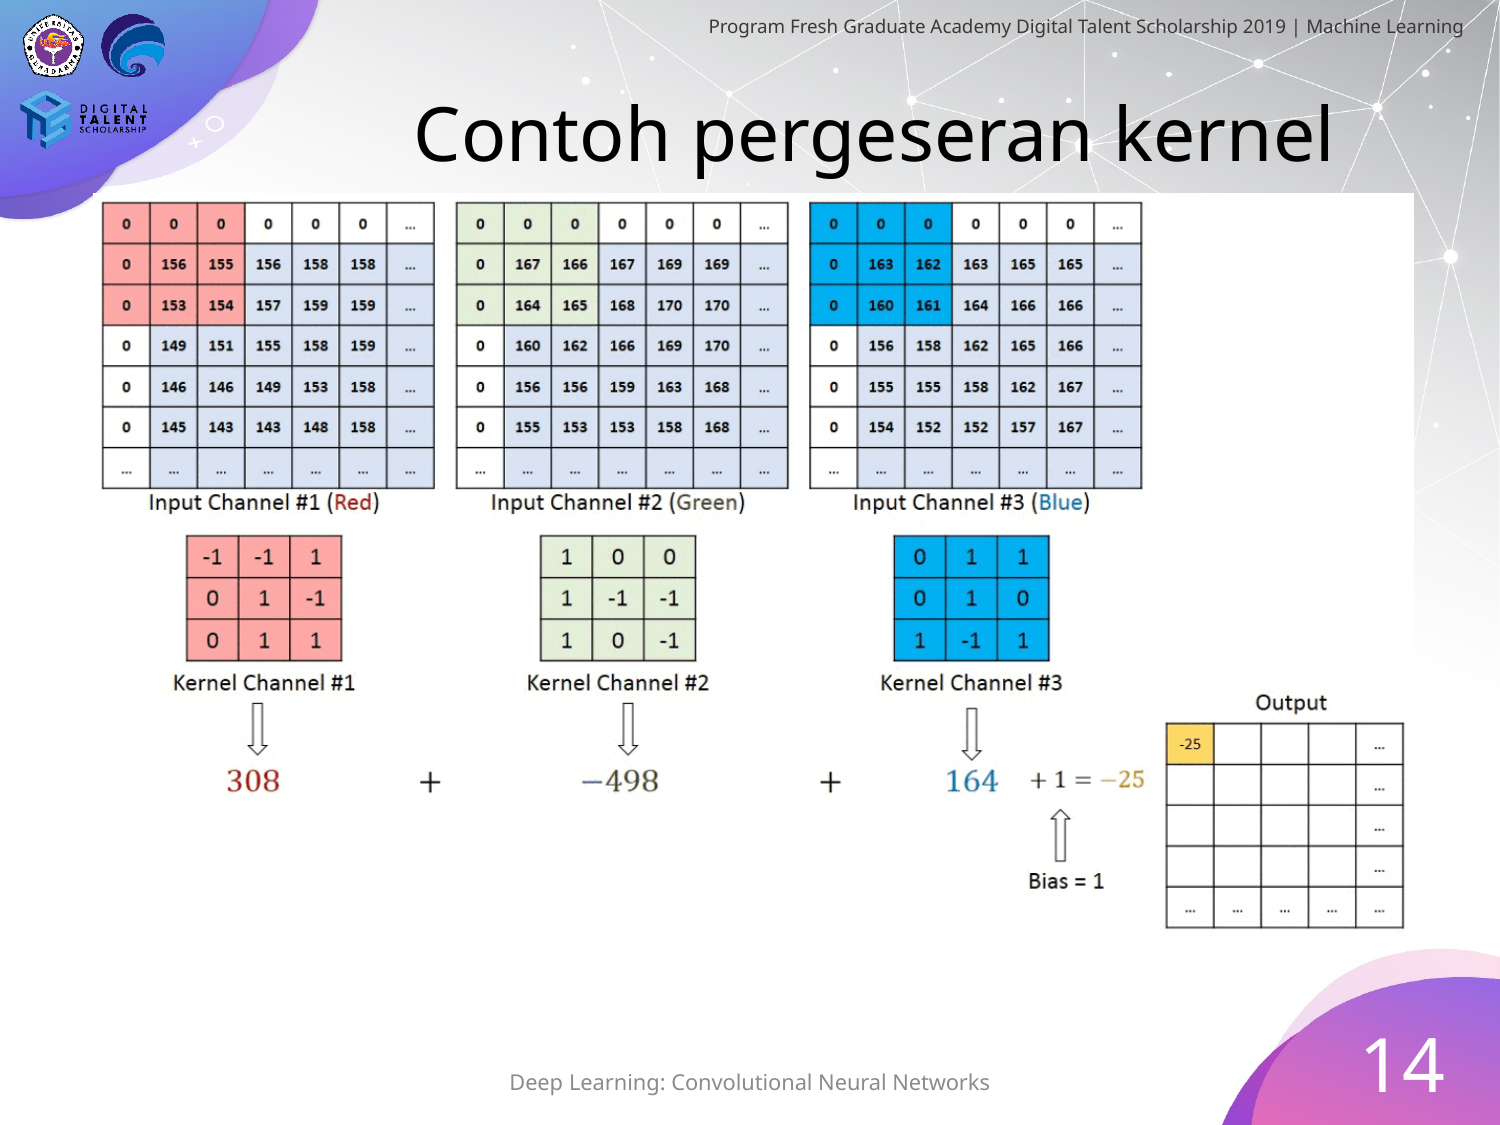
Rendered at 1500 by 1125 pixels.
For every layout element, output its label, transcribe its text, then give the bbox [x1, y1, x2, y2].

slide_number 14 [1327, 1023, 1478, 1114]
picture [0, 0, 1500, 1125]
footer Deep Learning: Convolutional Neural Networks [382, 1053, 1118, 1114]
title Contoh pergeseran kernel [271, 67, 1478, 206]
